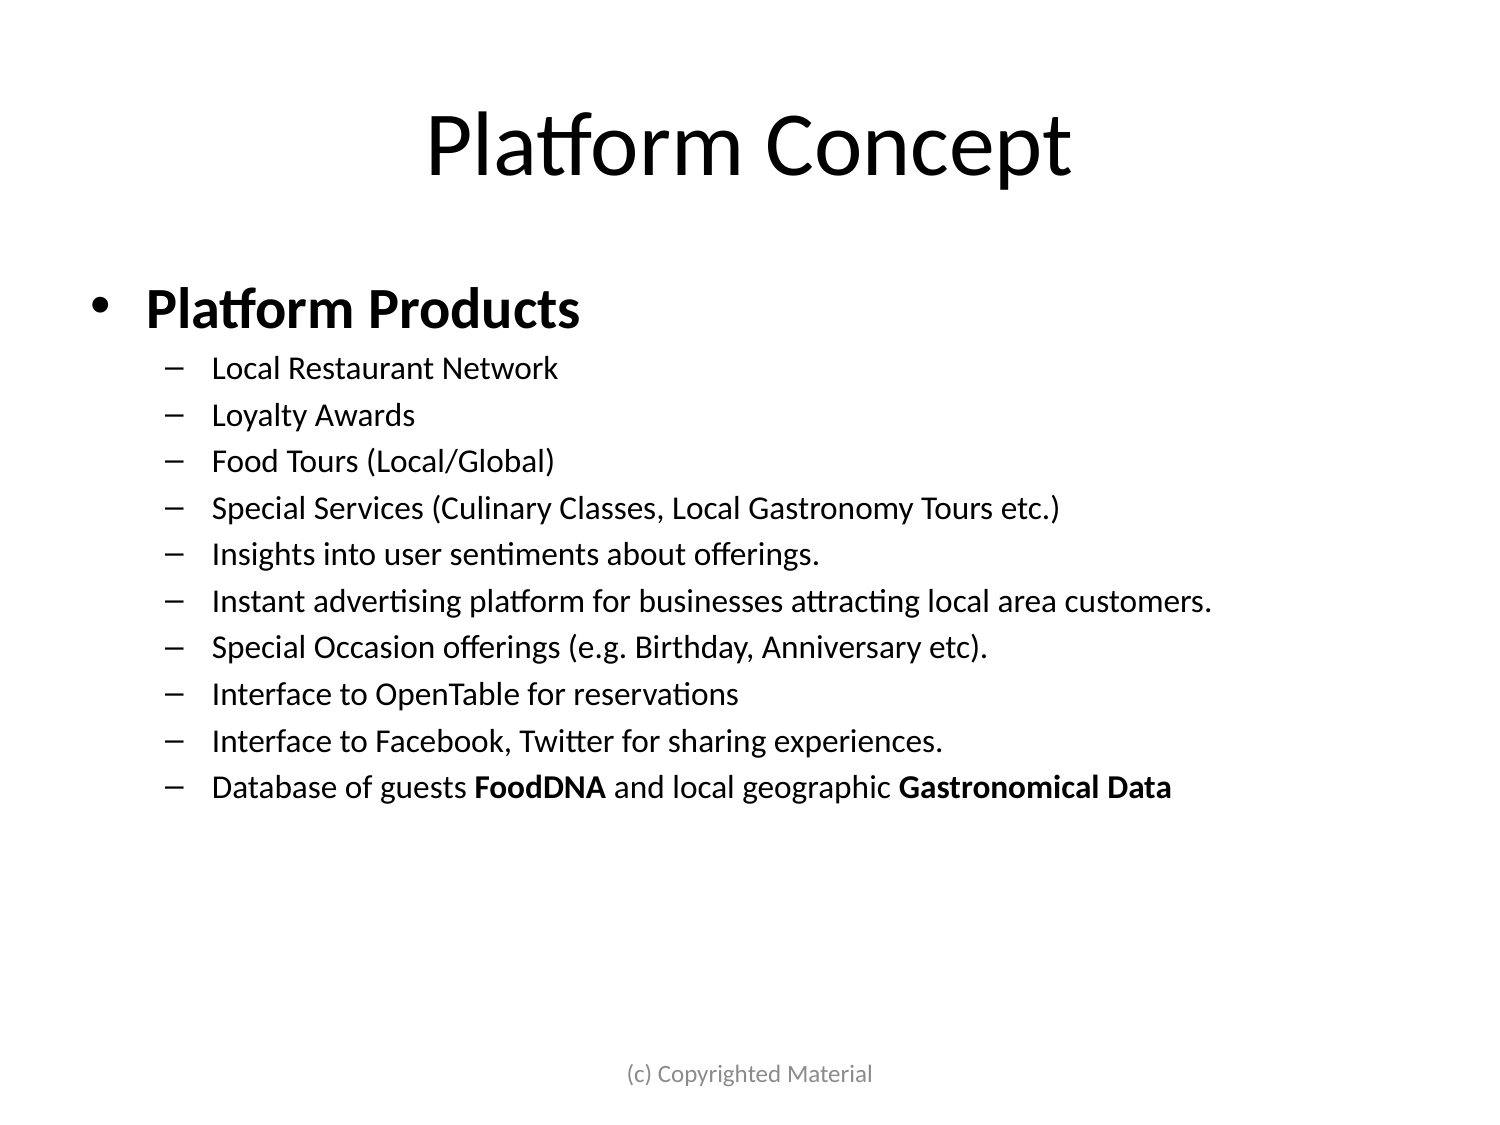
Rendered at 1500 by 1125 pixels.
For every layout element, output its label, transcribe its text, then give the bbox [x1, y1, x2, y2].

footer (c) Copyrighted Material [512, 1042, 988, 1103]
list Platform Products Local Restaurant Network Loyalty Awards Food Tours (Local/Global) Special Services (Culinary Classes, Local Gastronomy Tours etc.) Insights into user sentiments about offerings. Instant advertising platform for businesses attracting local area customers. Special Occasion offerings (e.g. Birthday, Anniversary etc). Interface to OpenTable for reservations Interface to Facebook, Twitter for sharing experiences. Database of guests FoodDNA and local geographic Gastronomical Data [75, 262, 1425, 1005]
title Platform Concept [75, 45, 1425, 233]
